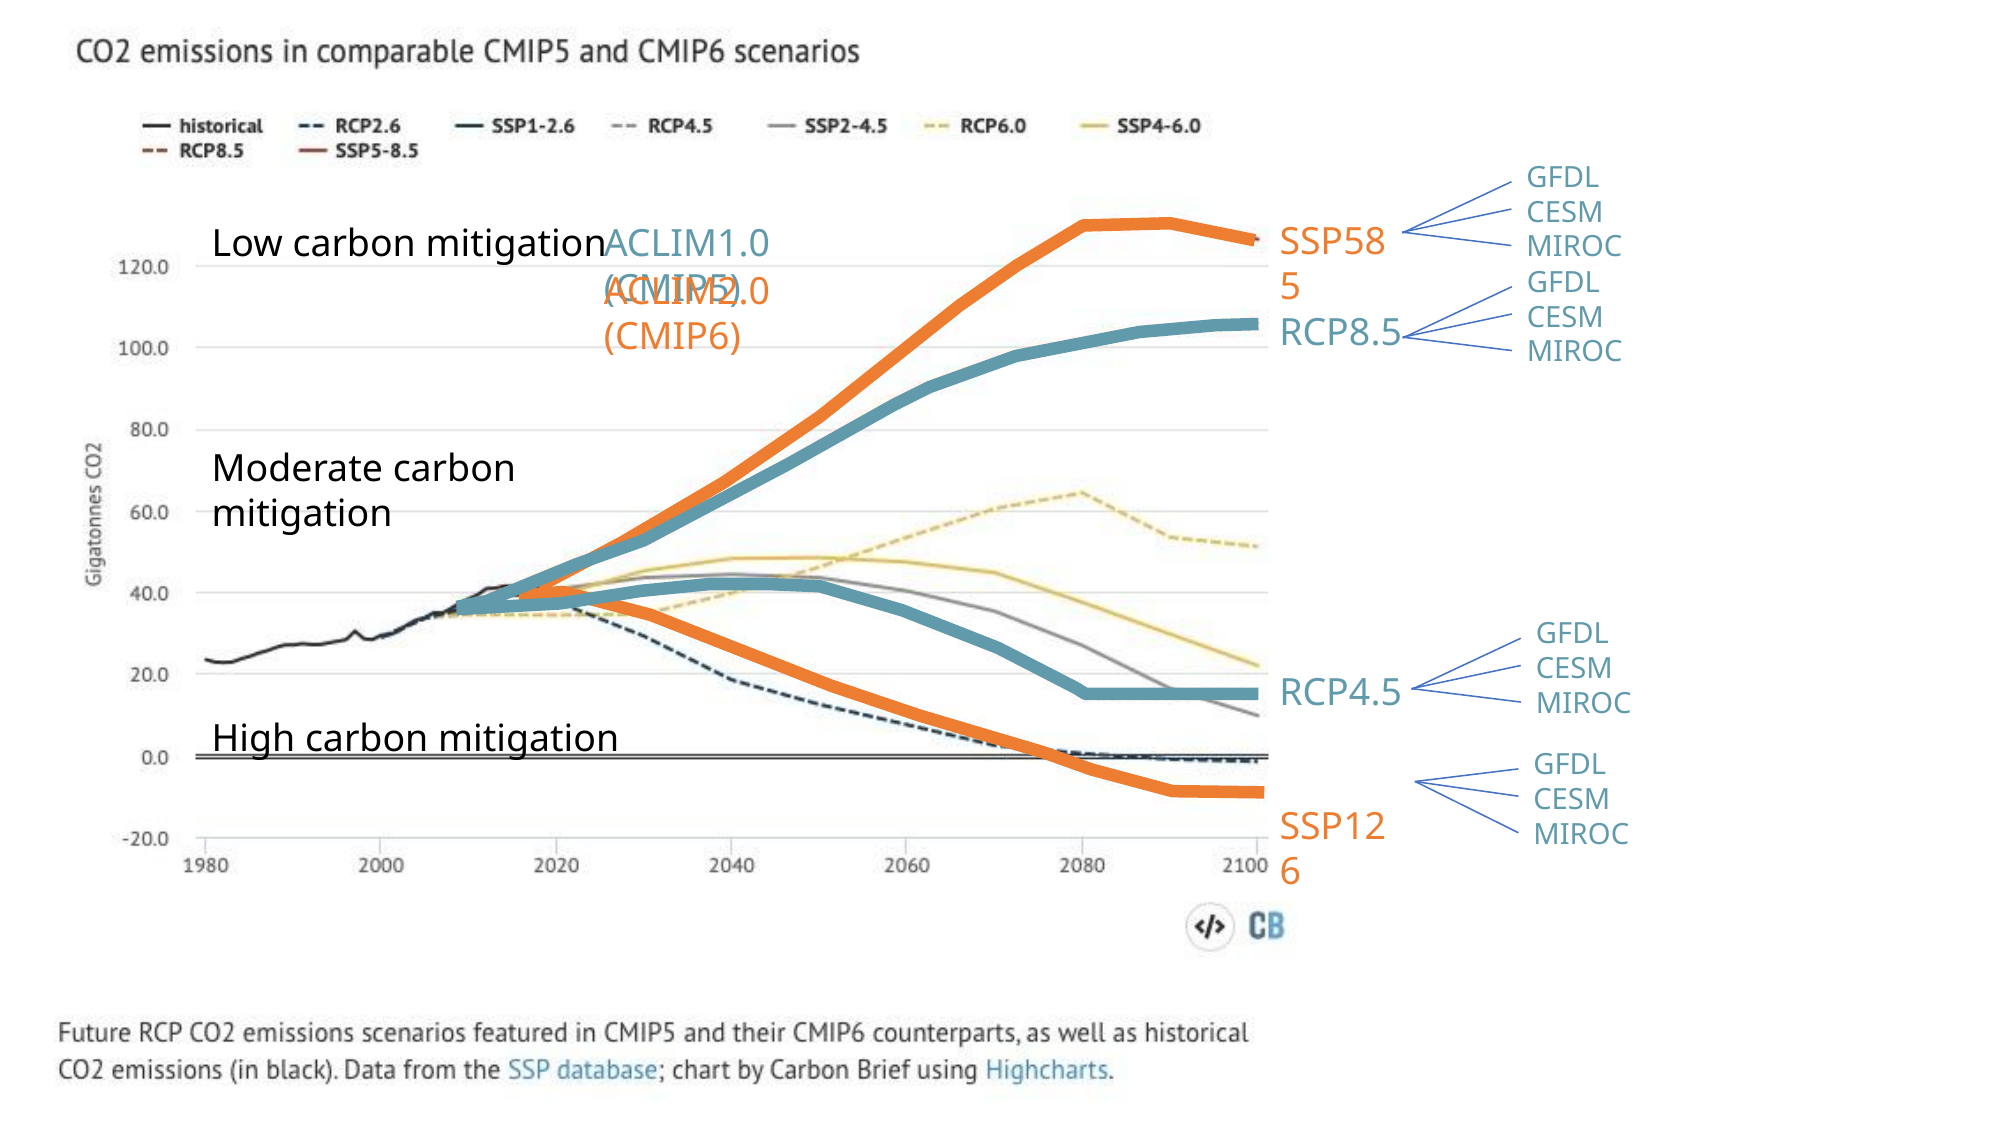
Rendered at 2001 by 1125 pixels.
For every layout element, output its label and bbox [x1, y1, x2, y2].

text_box [456, 299, 1396, 725]
text_box [518, 208, 1396, 298]
picture [0, 0, 1403, 1125]
text_box [1401, 150, 1651, 859]
text_box [518, 733, 1396, 816]
